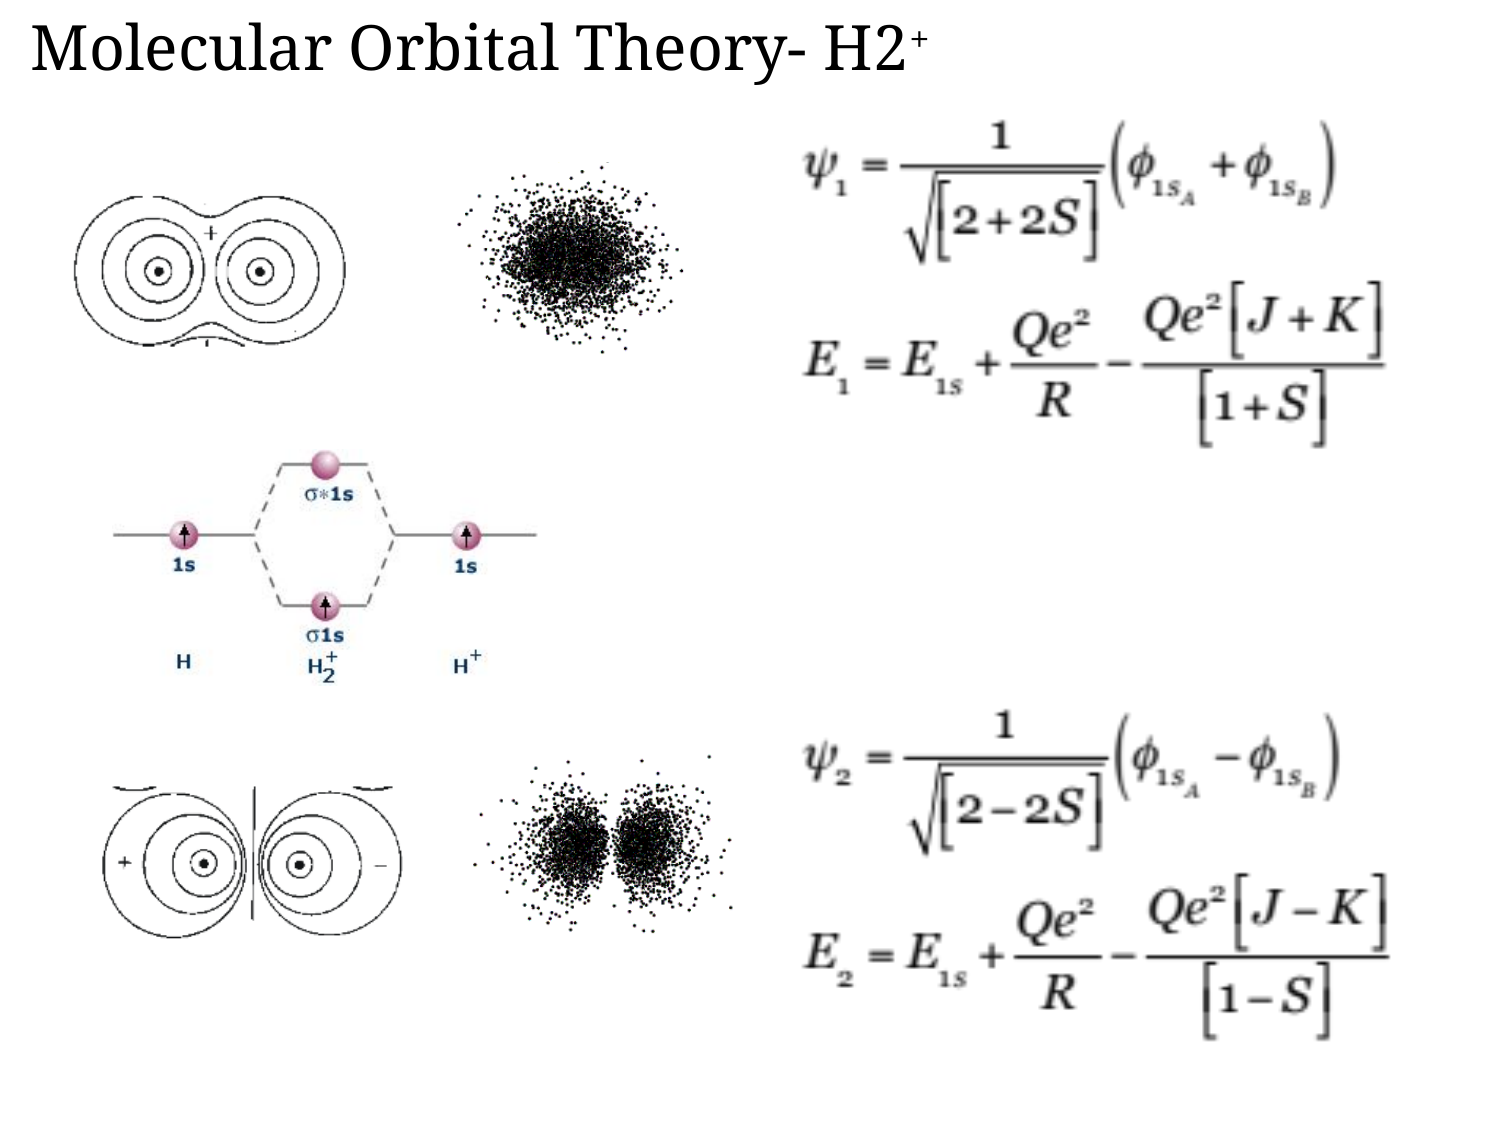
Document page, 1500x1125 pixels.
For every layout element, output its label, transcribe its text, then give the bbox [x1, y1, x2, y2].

picture [112, 449, 541, 687]
picture [449, 162, 704, 364]
text_box Molecular Orbital Theory- H2+ [0, 0, 1002, 140]
picture [62, 162, 361, 364]
picture [85, 762, 419, 947]
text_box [797, 93, 1394, 1045]
picture [461, 749, 751, 934]
